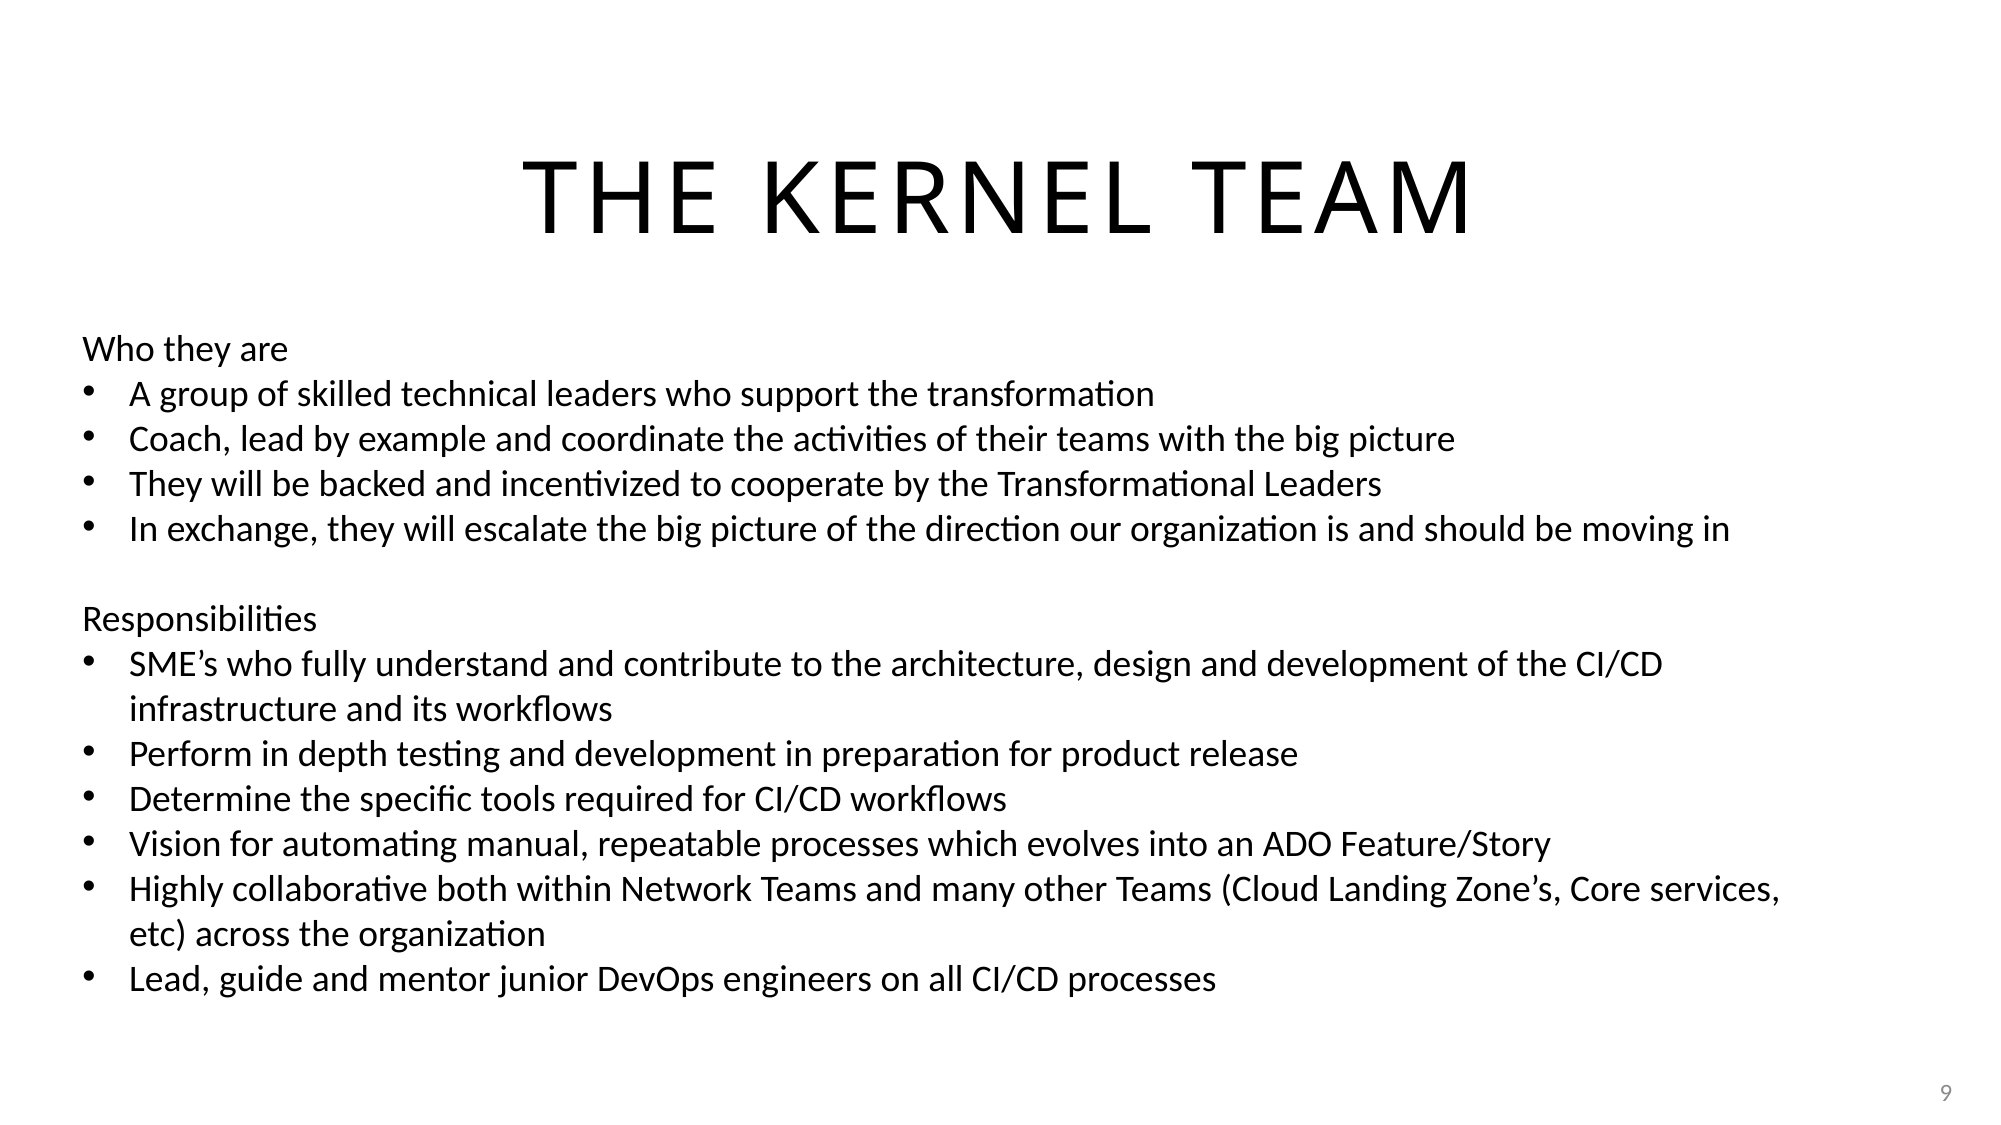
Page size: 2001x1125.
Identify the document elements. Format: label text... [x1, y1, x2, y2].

text_box Who they are A group of skilled technical leaders who support the transformation Coach, lead by example and coordinate the activities of their teams with the big picture They will be backed and incentivized to cooperate by the Transformational Leaders In exchange, they will escalate the big picture of the direction our organization is and should be moving in Responsibilities SME’s who fully understand and contribute to the architecture, design and development of the CI/CD infrastructure and its workflows Perform in depth testing and development in preparation for product release Determine the specific tools required for CI/CD workflows Vision for automating manual, repeatable processes which evolves into an ADO Feature/Story Highly collaborative both within Network Teams and many other Teams (Cloud Landing Zone’s, Core services, etc) across the organization Lead, guide and mentor junior DevOps engineers on all CI/CD processes [67, 316, 1819, 1051]
slide_number 9 [1894, 1061, 1968, 1121]
title The kernel team [97, 125, 1903, 262]
